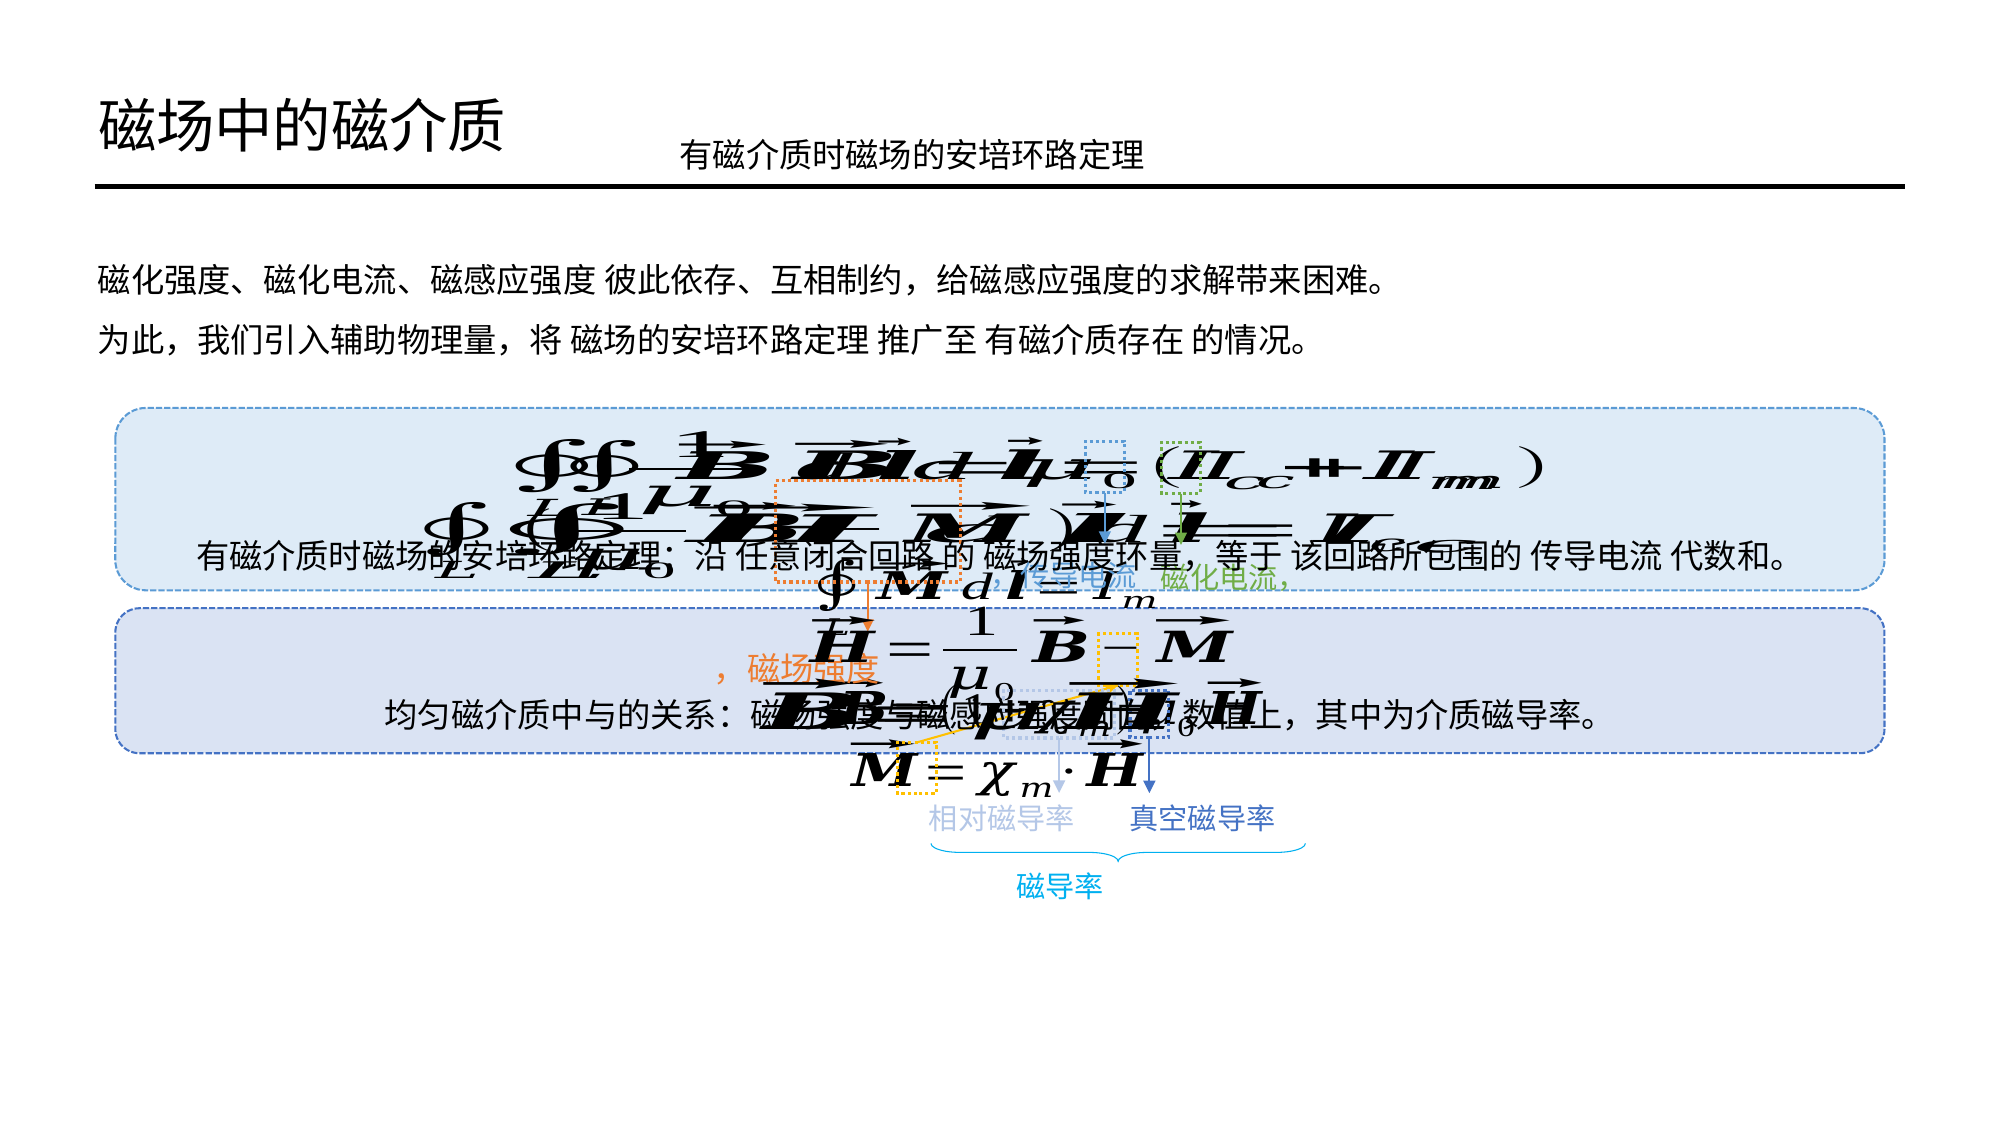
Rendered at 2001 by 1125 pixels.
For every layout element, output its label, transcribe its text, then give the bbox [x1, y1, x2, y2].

text_box [1523, 583, 1875, 592]
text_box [812, 441, 1152, 601]
text_box [126, 583, 699, 592]
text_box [897, 633, 1138, 794]
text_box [914, 690, 1125, 844]
text_box 磁场中的磁介质 [83, 81, 649, 167]
text_box [114, 607, 897, 755]
text_box [1132, 607, 1886, 755]
text_box 有磁介质时磁场的安培环路定理 [664, 127, 1200, 182]
text_box 有磁介质时磁场的安培环路定理：沿 任意闭合回路 的 磁场强度环量，等于 该回路所包围的 传导电流 代数和。 [88, 527, 699, 583]
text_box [930, 843, 1306, 912]
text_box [1125, 690, 1325, 844]
text_box 有磁介质时磁场的安培环路定理：沿 任意闭合回路 的 磁场强度环量，等于 该回路所包围的 传导电流 代数和。 [1523, 527, 1911, 583]
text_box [1146, 442, 1523, 603]
text_box [114, 406, 1886, 527]
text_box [699, 480, 1132, 719]
